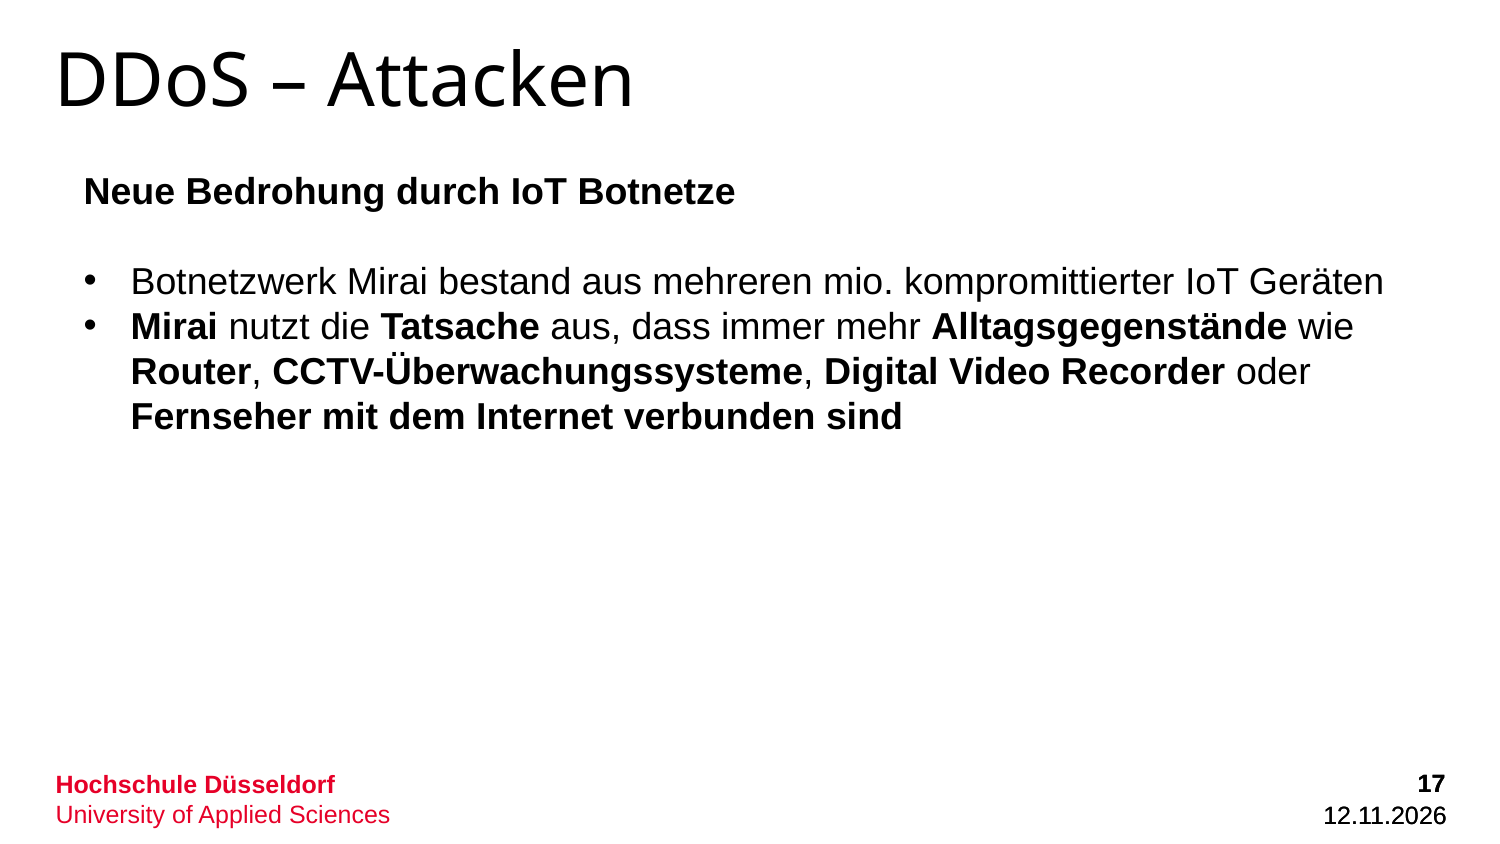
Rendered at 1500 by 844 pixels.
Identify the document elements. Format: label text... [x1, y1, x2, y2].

text_box 01.12.2022 [1305, 785, 1463, 844]
text_box 17 [1283, 759, 1461, 815]
text_box Neue Bedrohung durch IoT Botnetze Botnetzwerk Mirai bestand aus mehreren mio. kompromittierter IoT Geräten Mirai nutzt die Tatsache aus, dass immer mehr Alltagsgegenstände wie Router, CCTV-Überwachungssysteme, Digital Video Recorder oder Fernseher mit dem Internet verbunden sind [68, 159, 1402, 670]
title DDoS – Attacken [39, 24, 1461, 160]
